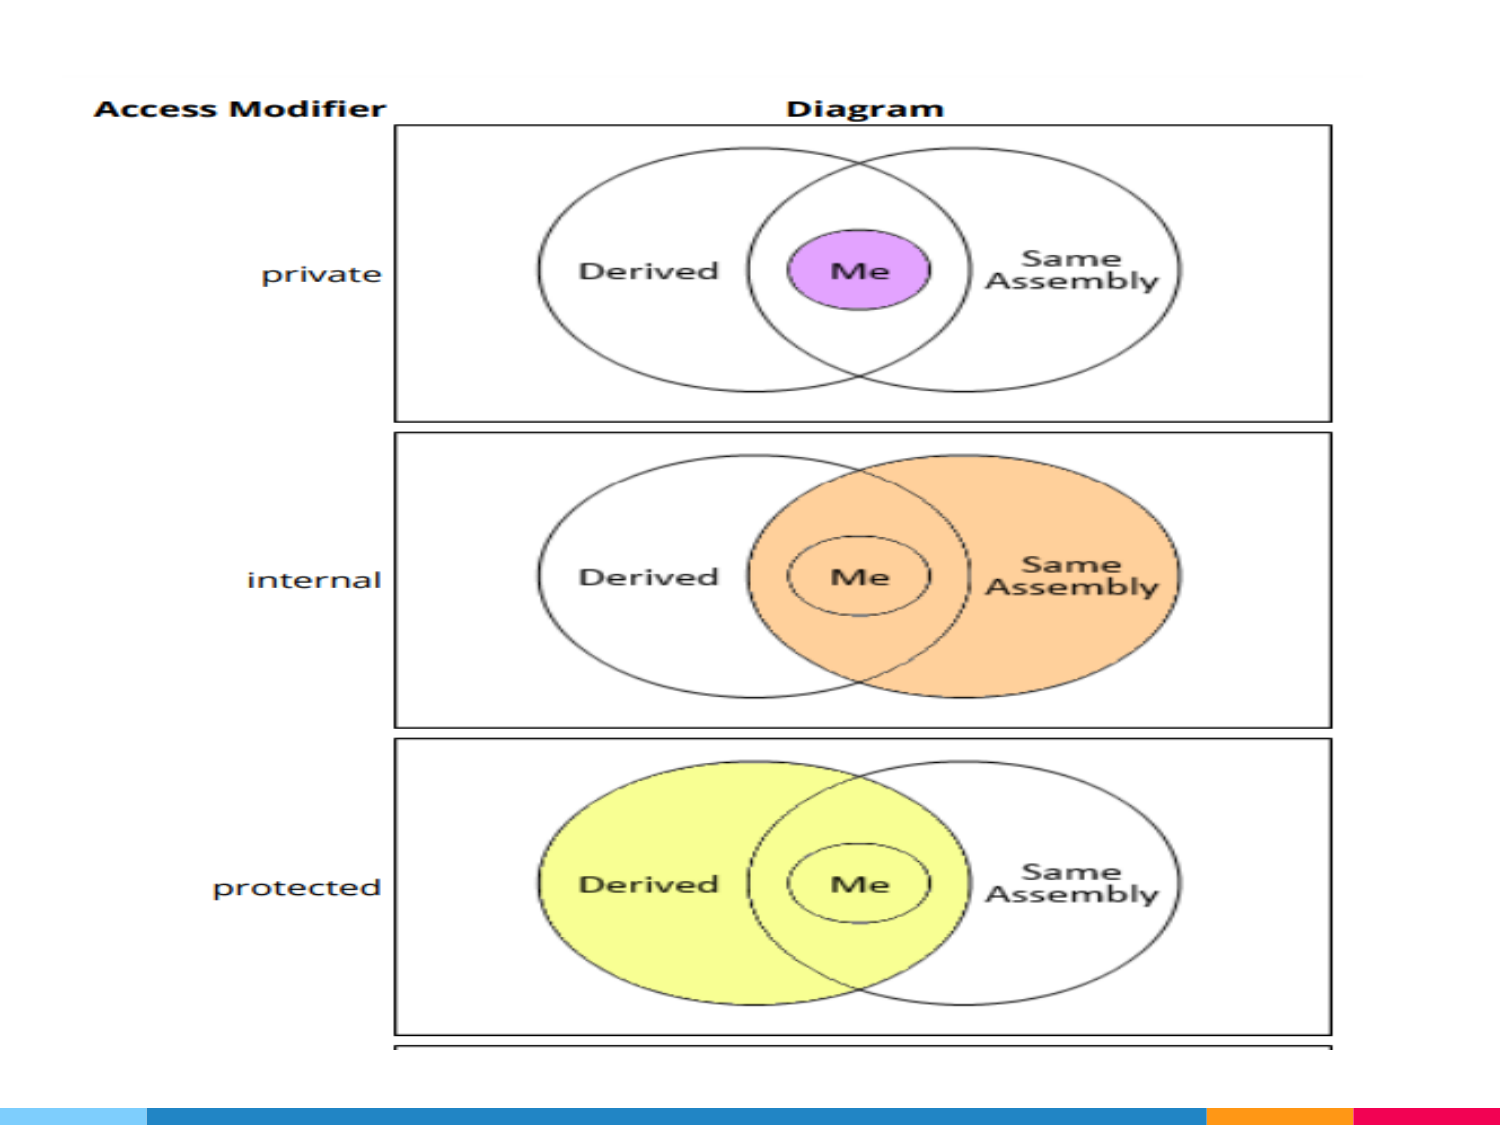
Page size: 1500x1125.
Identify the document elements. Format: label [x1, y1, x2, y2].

picture [62, 74, 1363, 1051]
